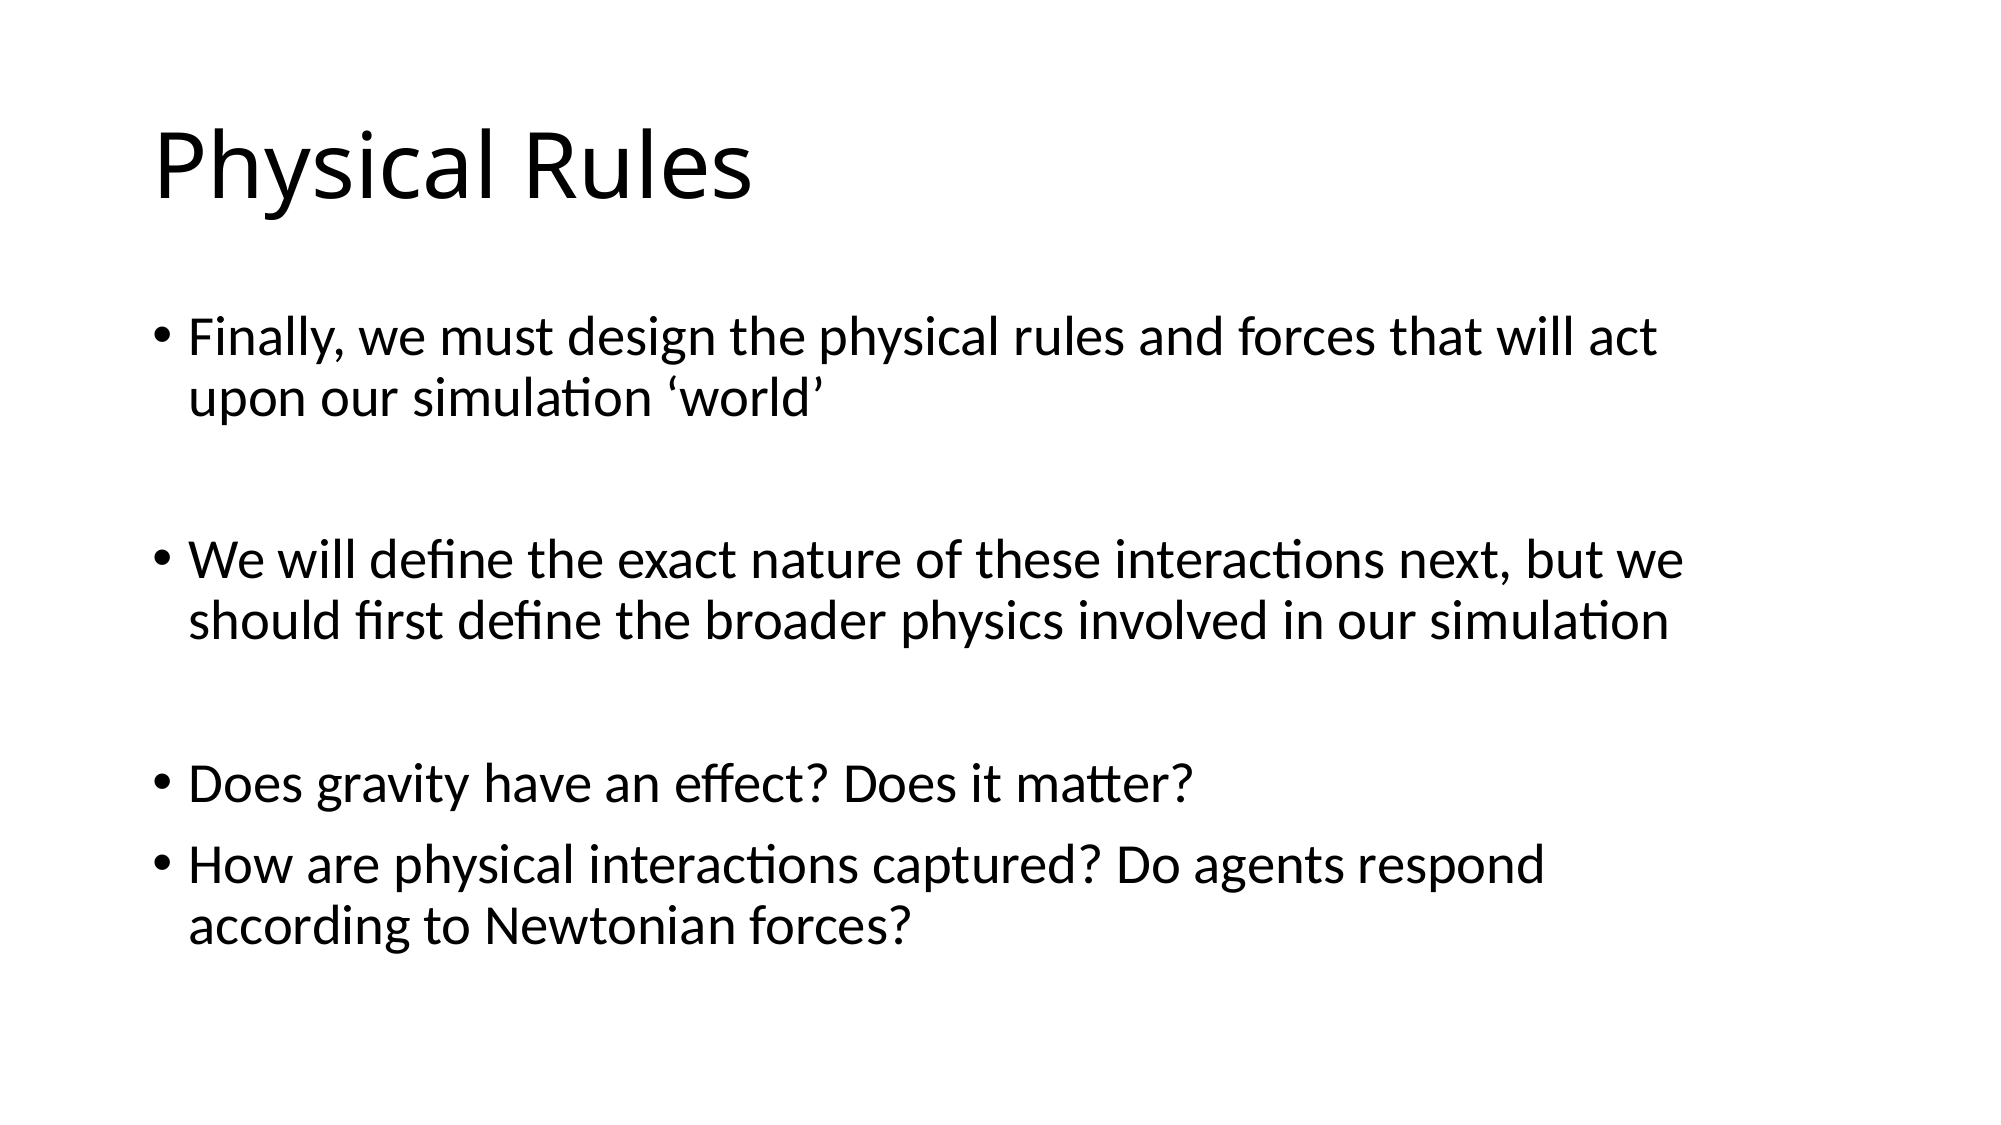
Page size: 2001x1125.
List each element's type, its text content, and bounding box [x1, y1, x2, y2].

title Physical Rules [137, 59, 1863, 278]
list Finally, we must design the physical rules and forces that will act upon our simulation ‘world’ We will define the exact nature of these interactions next, but we should first define the broader physics involved in our simulation Does gravity have an effect? Does it matter? How are physical interactions captured? Do agents respond according to Newtonian forces? [137, 299, 1732, 1014]
